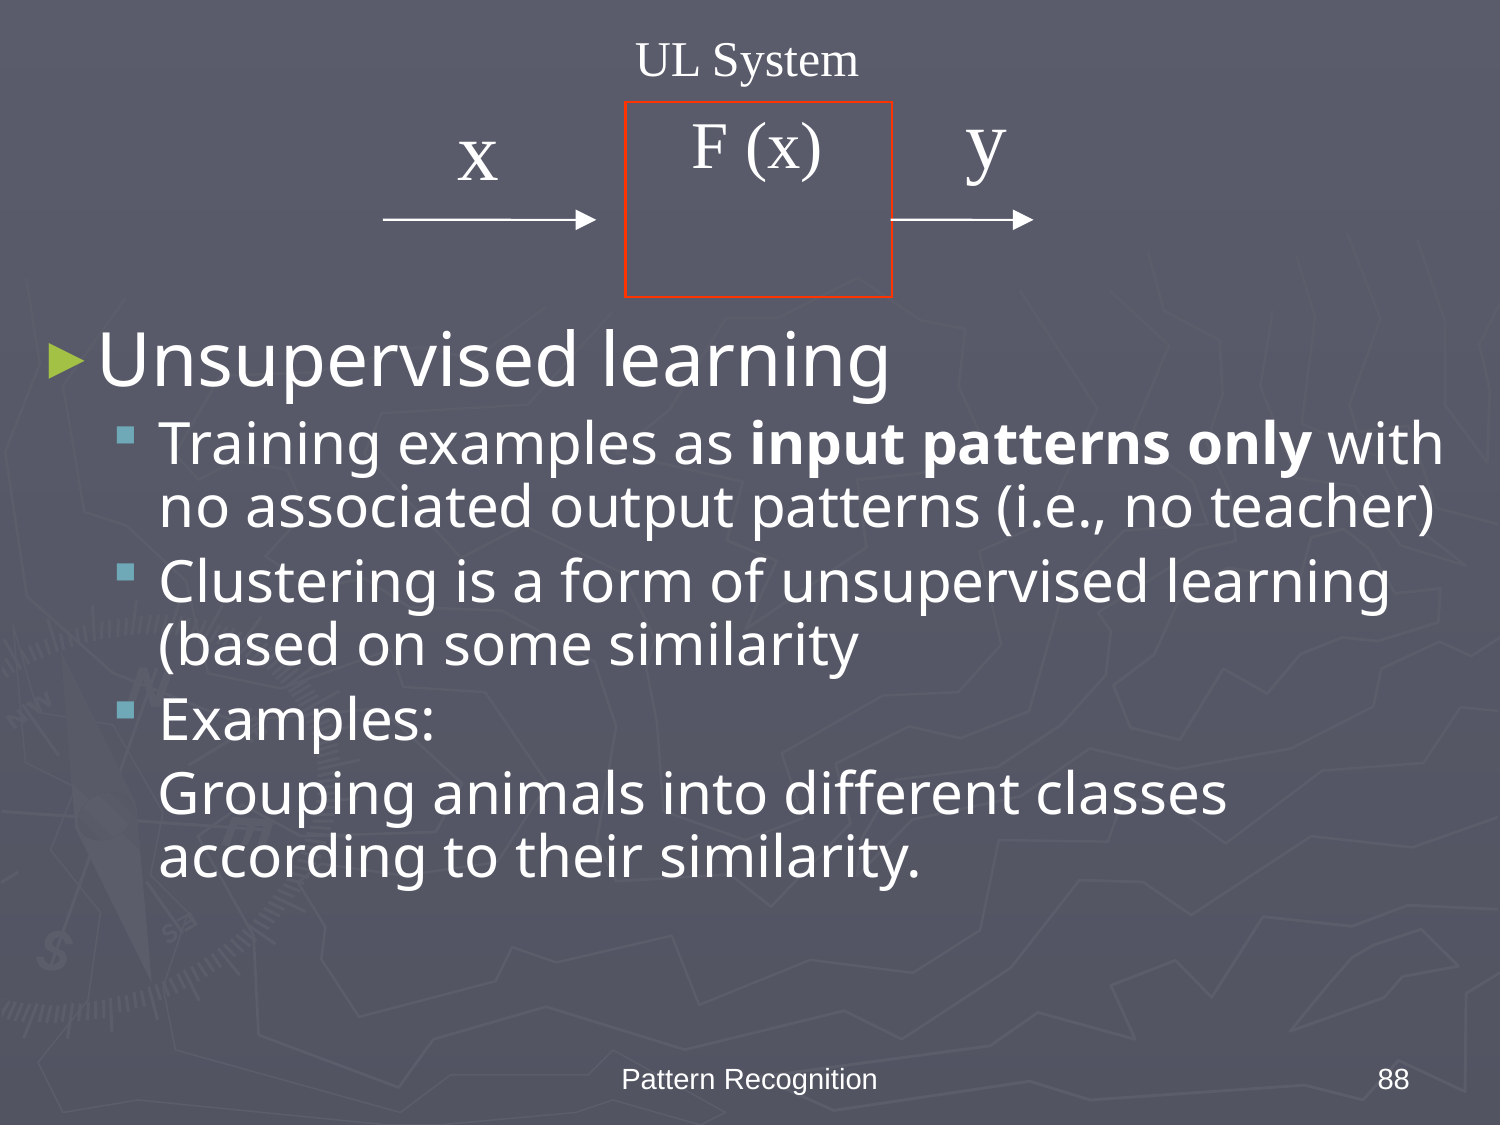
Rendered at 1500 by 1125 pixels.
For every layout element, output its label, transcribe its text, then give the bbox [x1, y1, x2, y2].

footer Pattern Recognition [512, 1047, 988, 1103]
text_box F (x) [625, 101, 892, 297]
text_box [891, 209, 1034, 231]
text_box [383, 209, 597, 231]
text_box UL System [620, 18, 904, 94]
list Unsupervised learning Training examples as input patterns only with no associated output patterns (i.e., no teacher) Clustering is a form of unsupervised learning (based on some similarity Examples: Grouping animals into different classes according to their similarity. [22, 314, 1482, 1047]
slide_number 88 [1074, 1047, 1425, 1103]
text_box x [442, 89, 526, 205]
text_box y [950, 78, 1034, 193]
